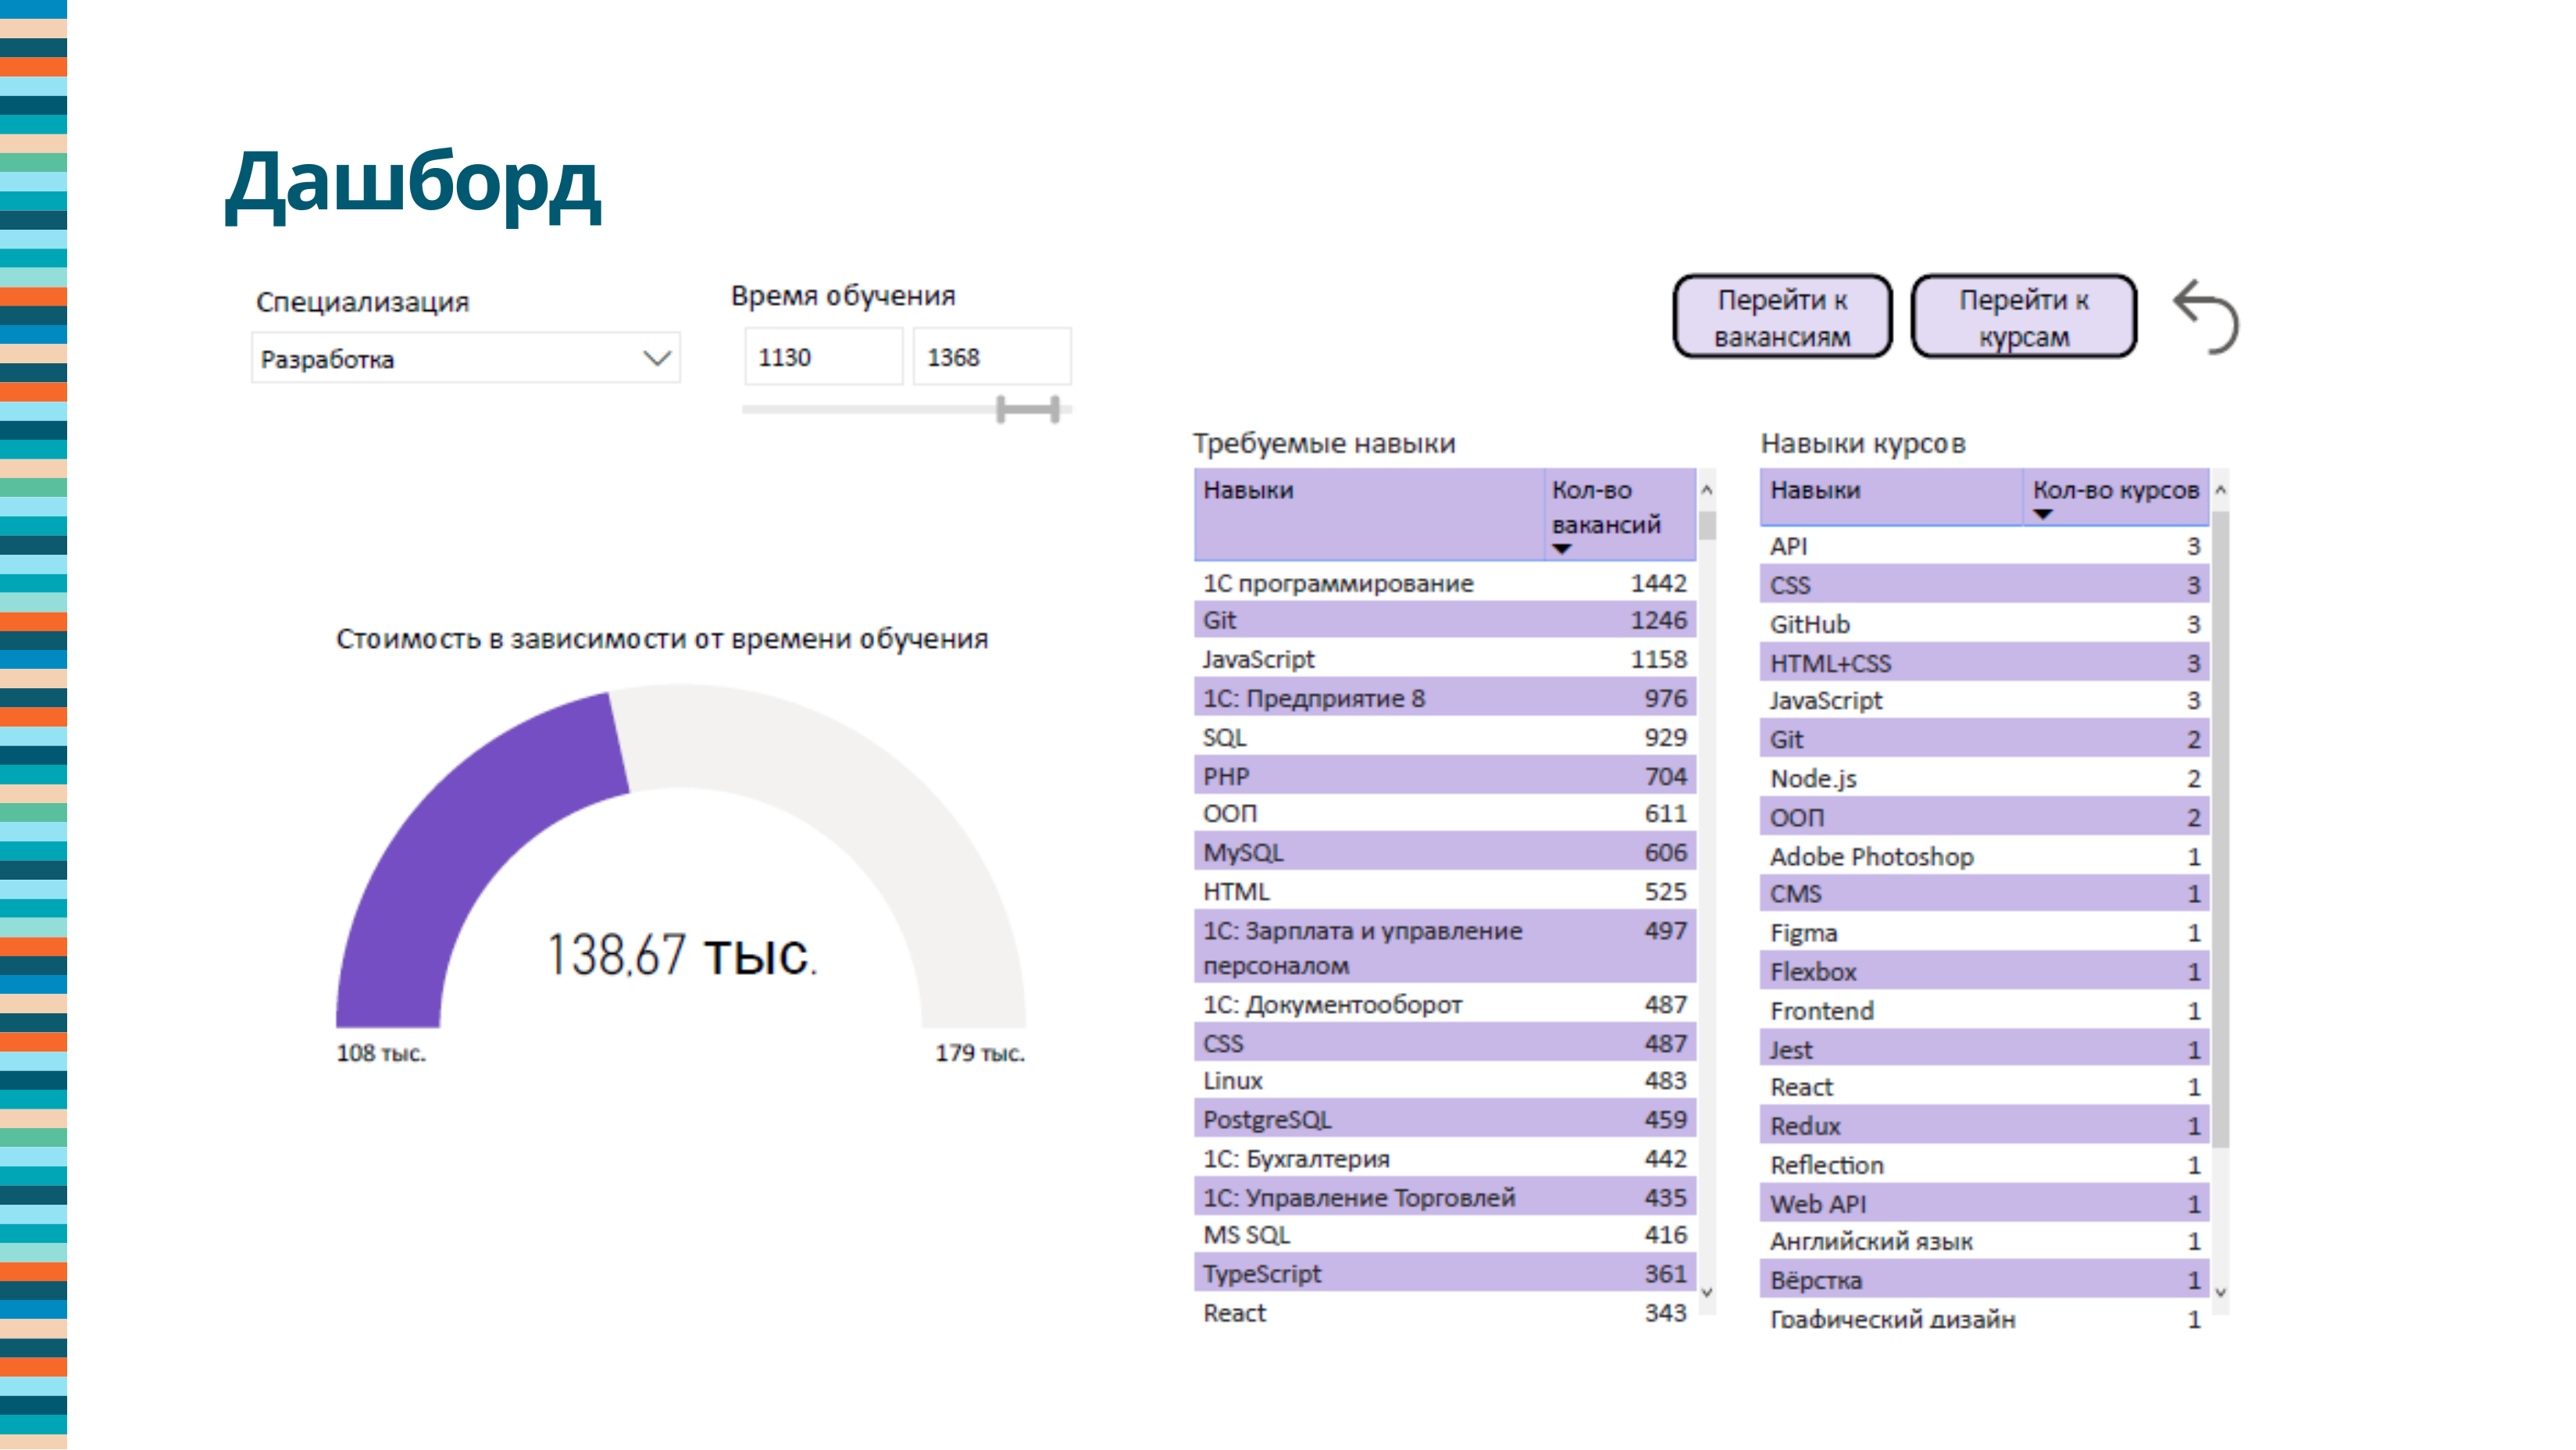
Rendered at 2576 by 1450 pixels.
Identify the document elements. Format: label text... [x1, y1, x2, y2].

picture [204, 236, 2283, 1401]
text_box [0, 0, 68, 1450]
text_box Дашборд [213, 116, 2138, 232]
